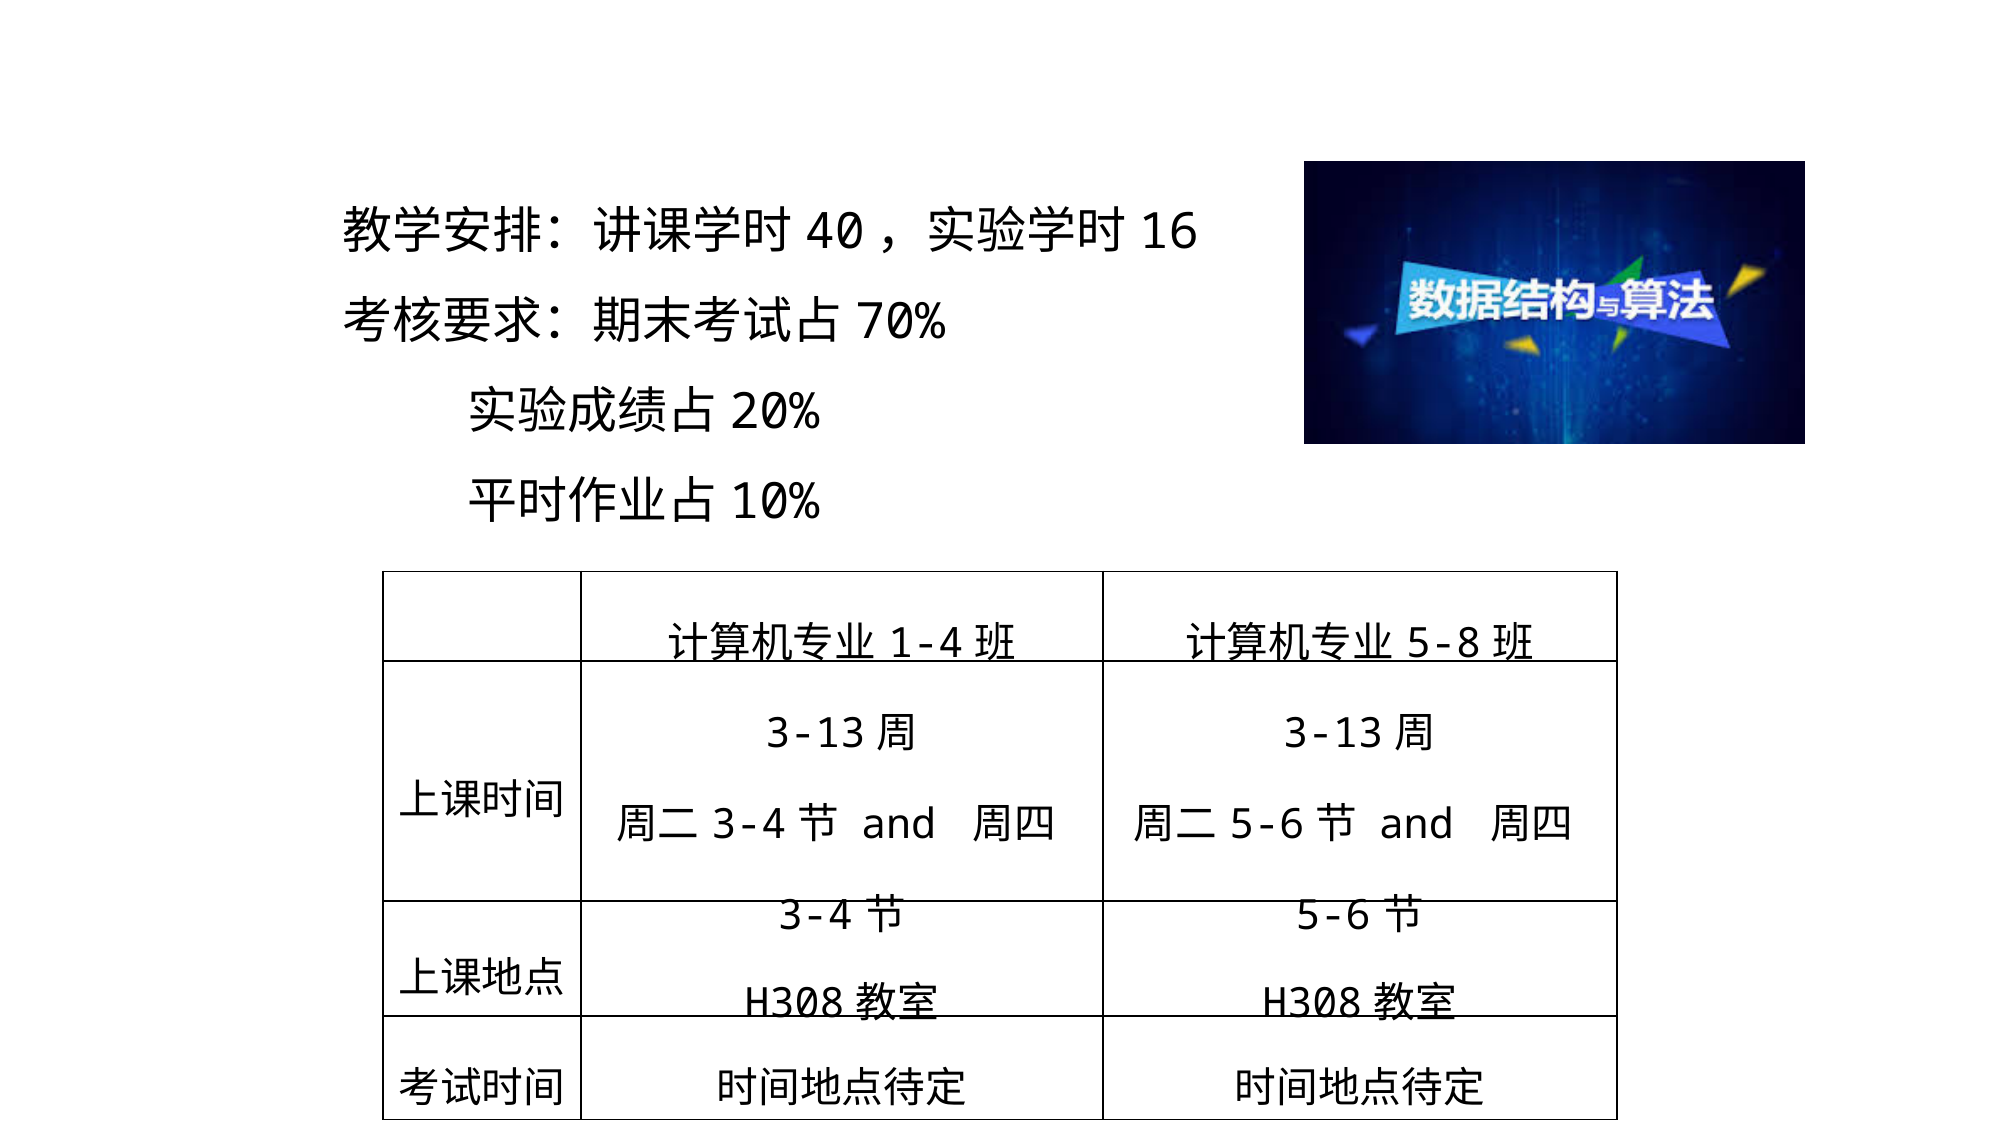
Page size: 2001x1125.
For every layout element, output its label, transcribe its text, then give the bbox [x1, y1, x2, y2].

table_cell H308教室 [582, 902, 1102, 1015]
text_box 教学安排：讲课学时40，实验学时16 考核要求：期末考试占70% 实验成绩占20% 平时作业占10% [328, 161, 1214, 537]
table_cell 时间地点待定 [1104, 1017, 1616, 1119]
table_header [384, 572, 432, 660]
table_cell 上课时间 [384, 662, 580, 900]
table_cell 时间地点待定 [582, 1017, 1102, 1119]
table_cell 3-13周 周二5-6节 and 周四5-6节 [1104, 662, 1616, 900]
table_cell 上课地点 [384, 902, 580, 1015]
table_header 计算机专业1-4班 [605, 572, 1102, 660]
table_cell 考试时间 [384, 1017, 580, 1119]
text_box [432, 511, 605, 817]
picture [1304, 161, 1805, 444]
table_cell 3-13周 周二3-4节 and 周四3-4节 [582, 662, 1102, 900]
table_header 计算机专业5-8班 [1104, 572, 1616, 660]
table_cell H308教室 [1104, 902, 1616, 1015]
